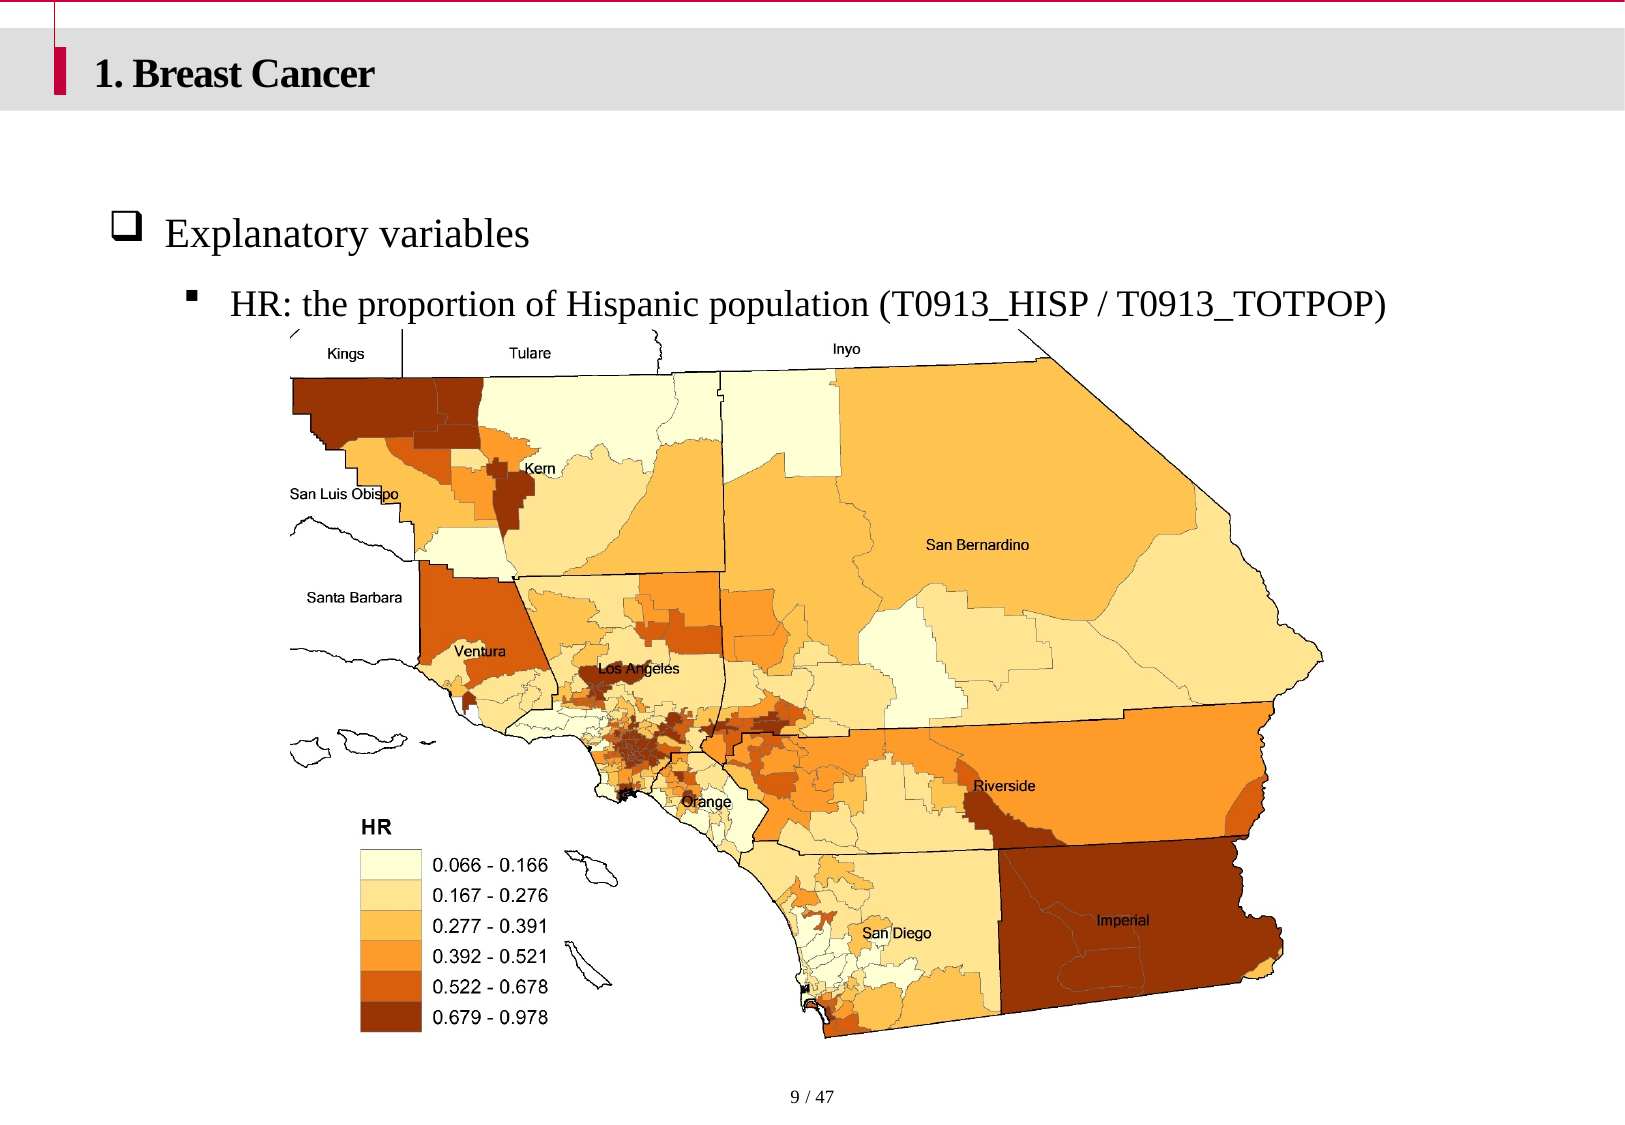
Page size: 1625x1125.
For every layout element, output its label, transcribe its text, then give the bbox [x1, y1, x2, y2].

list 1. Breast Cancer [93, 45, 919, 96]
picture [287, 327, 1333, 1067]
text_box Explanatory variables HR: the proportion of Hispanic population (T0913_HISP / T0913_TOTPOP) [93, 173, 1575, 845]
picture [54, 47, 67, 95]
